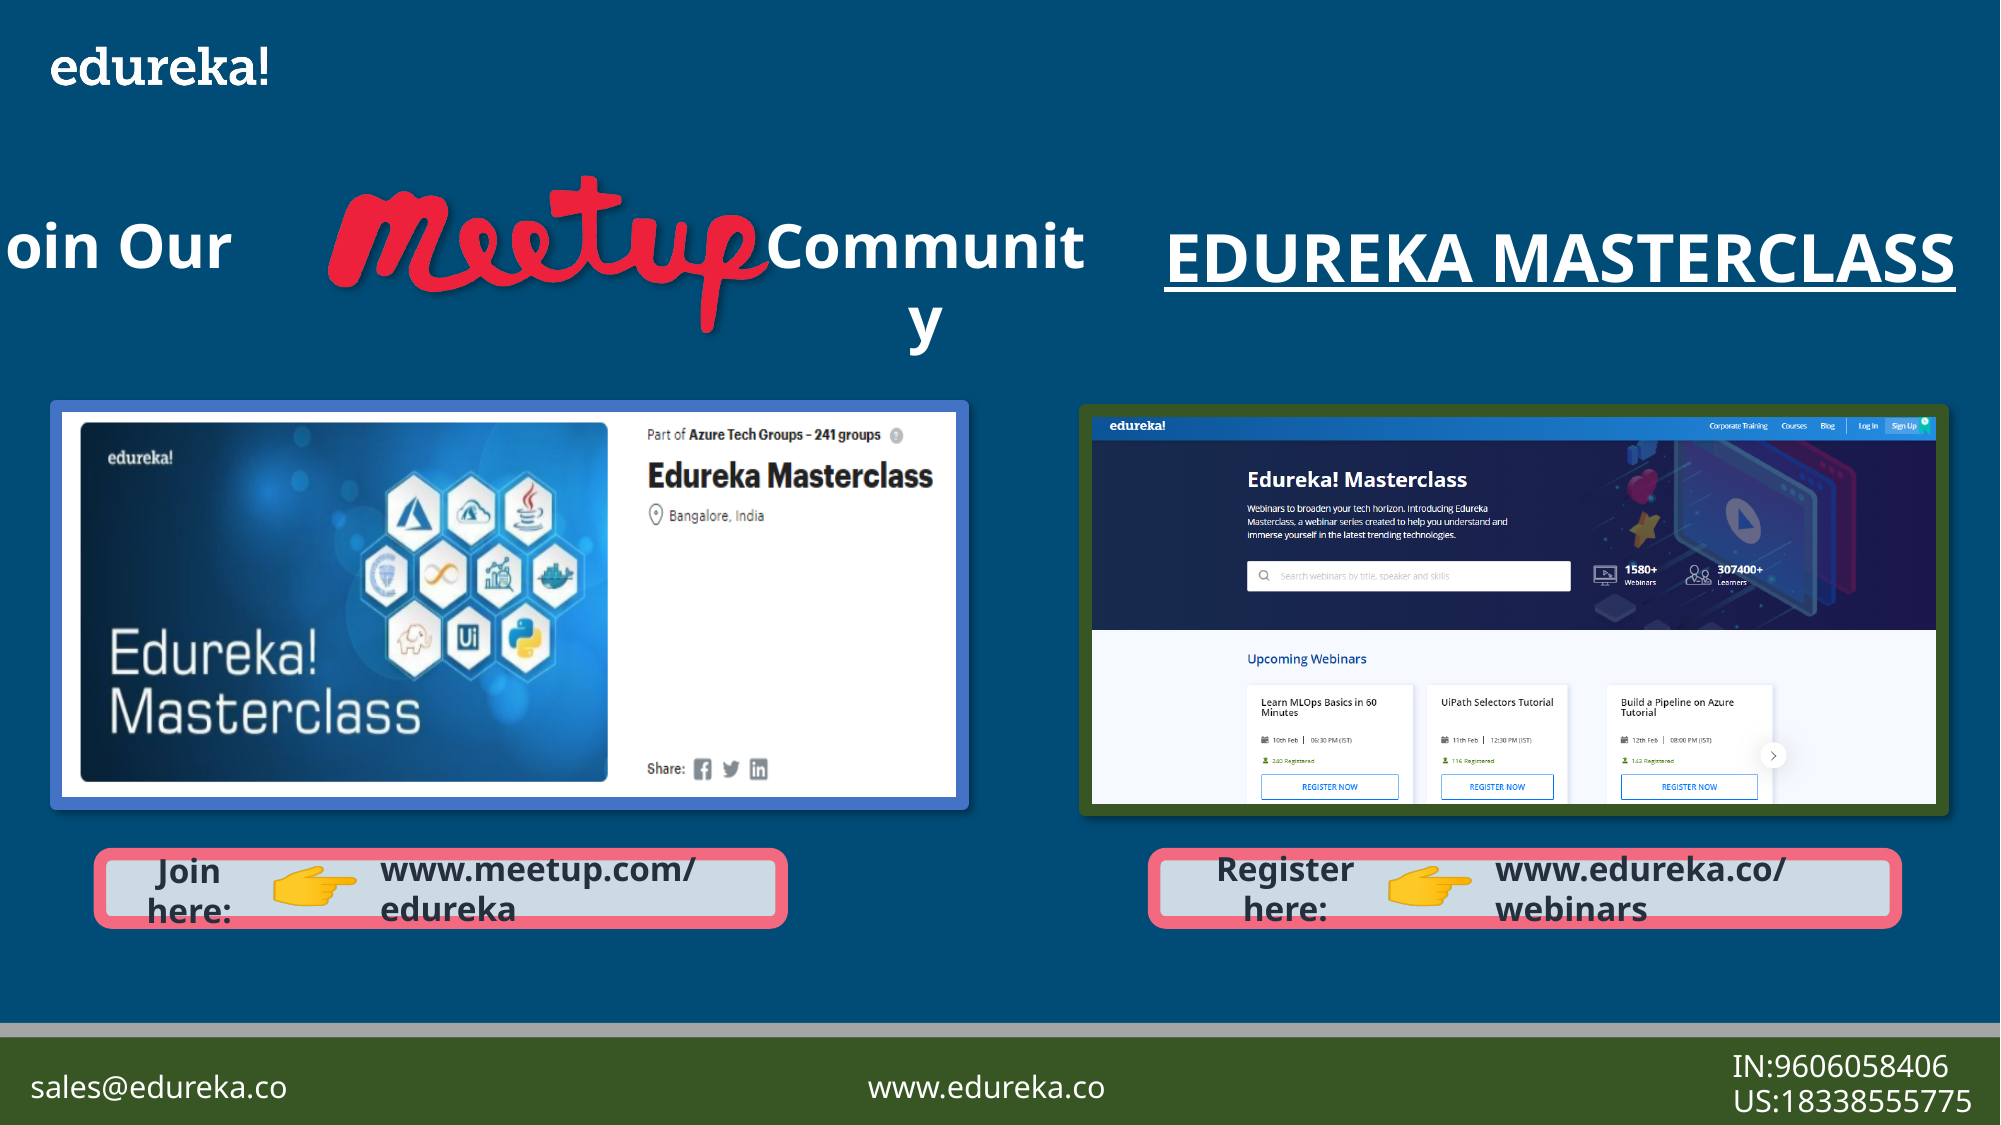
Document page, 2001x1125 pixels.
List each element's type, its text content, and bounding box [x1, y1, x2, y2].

text_box IN:9606058406 [1717, 1039, 2000, 1091]
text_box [0, 162, 1110, 342]
text_box [0, 0, 2000, 1022]
text_box EDUREKA MASTERCLASS [1149, 208, 2000, 303]
text_box [0, 1038, 2000, 1125]
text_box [1154, 840, 1896, 936]
picture [41, 41, 277, 91]
text_box [0, 1022, 2000, 1038]
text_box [62, 412, 957, 798]
text_box US:18338555775 [1718, 1074, 2000, 1125]
text_box www.edureka.co [842, 1060, 1131, 1112]
text_box sales@edureka.co [15, 1060, 303, 1112]
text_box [99, 840, 782, 936]
picture [1091, 416, 1937, 804]
